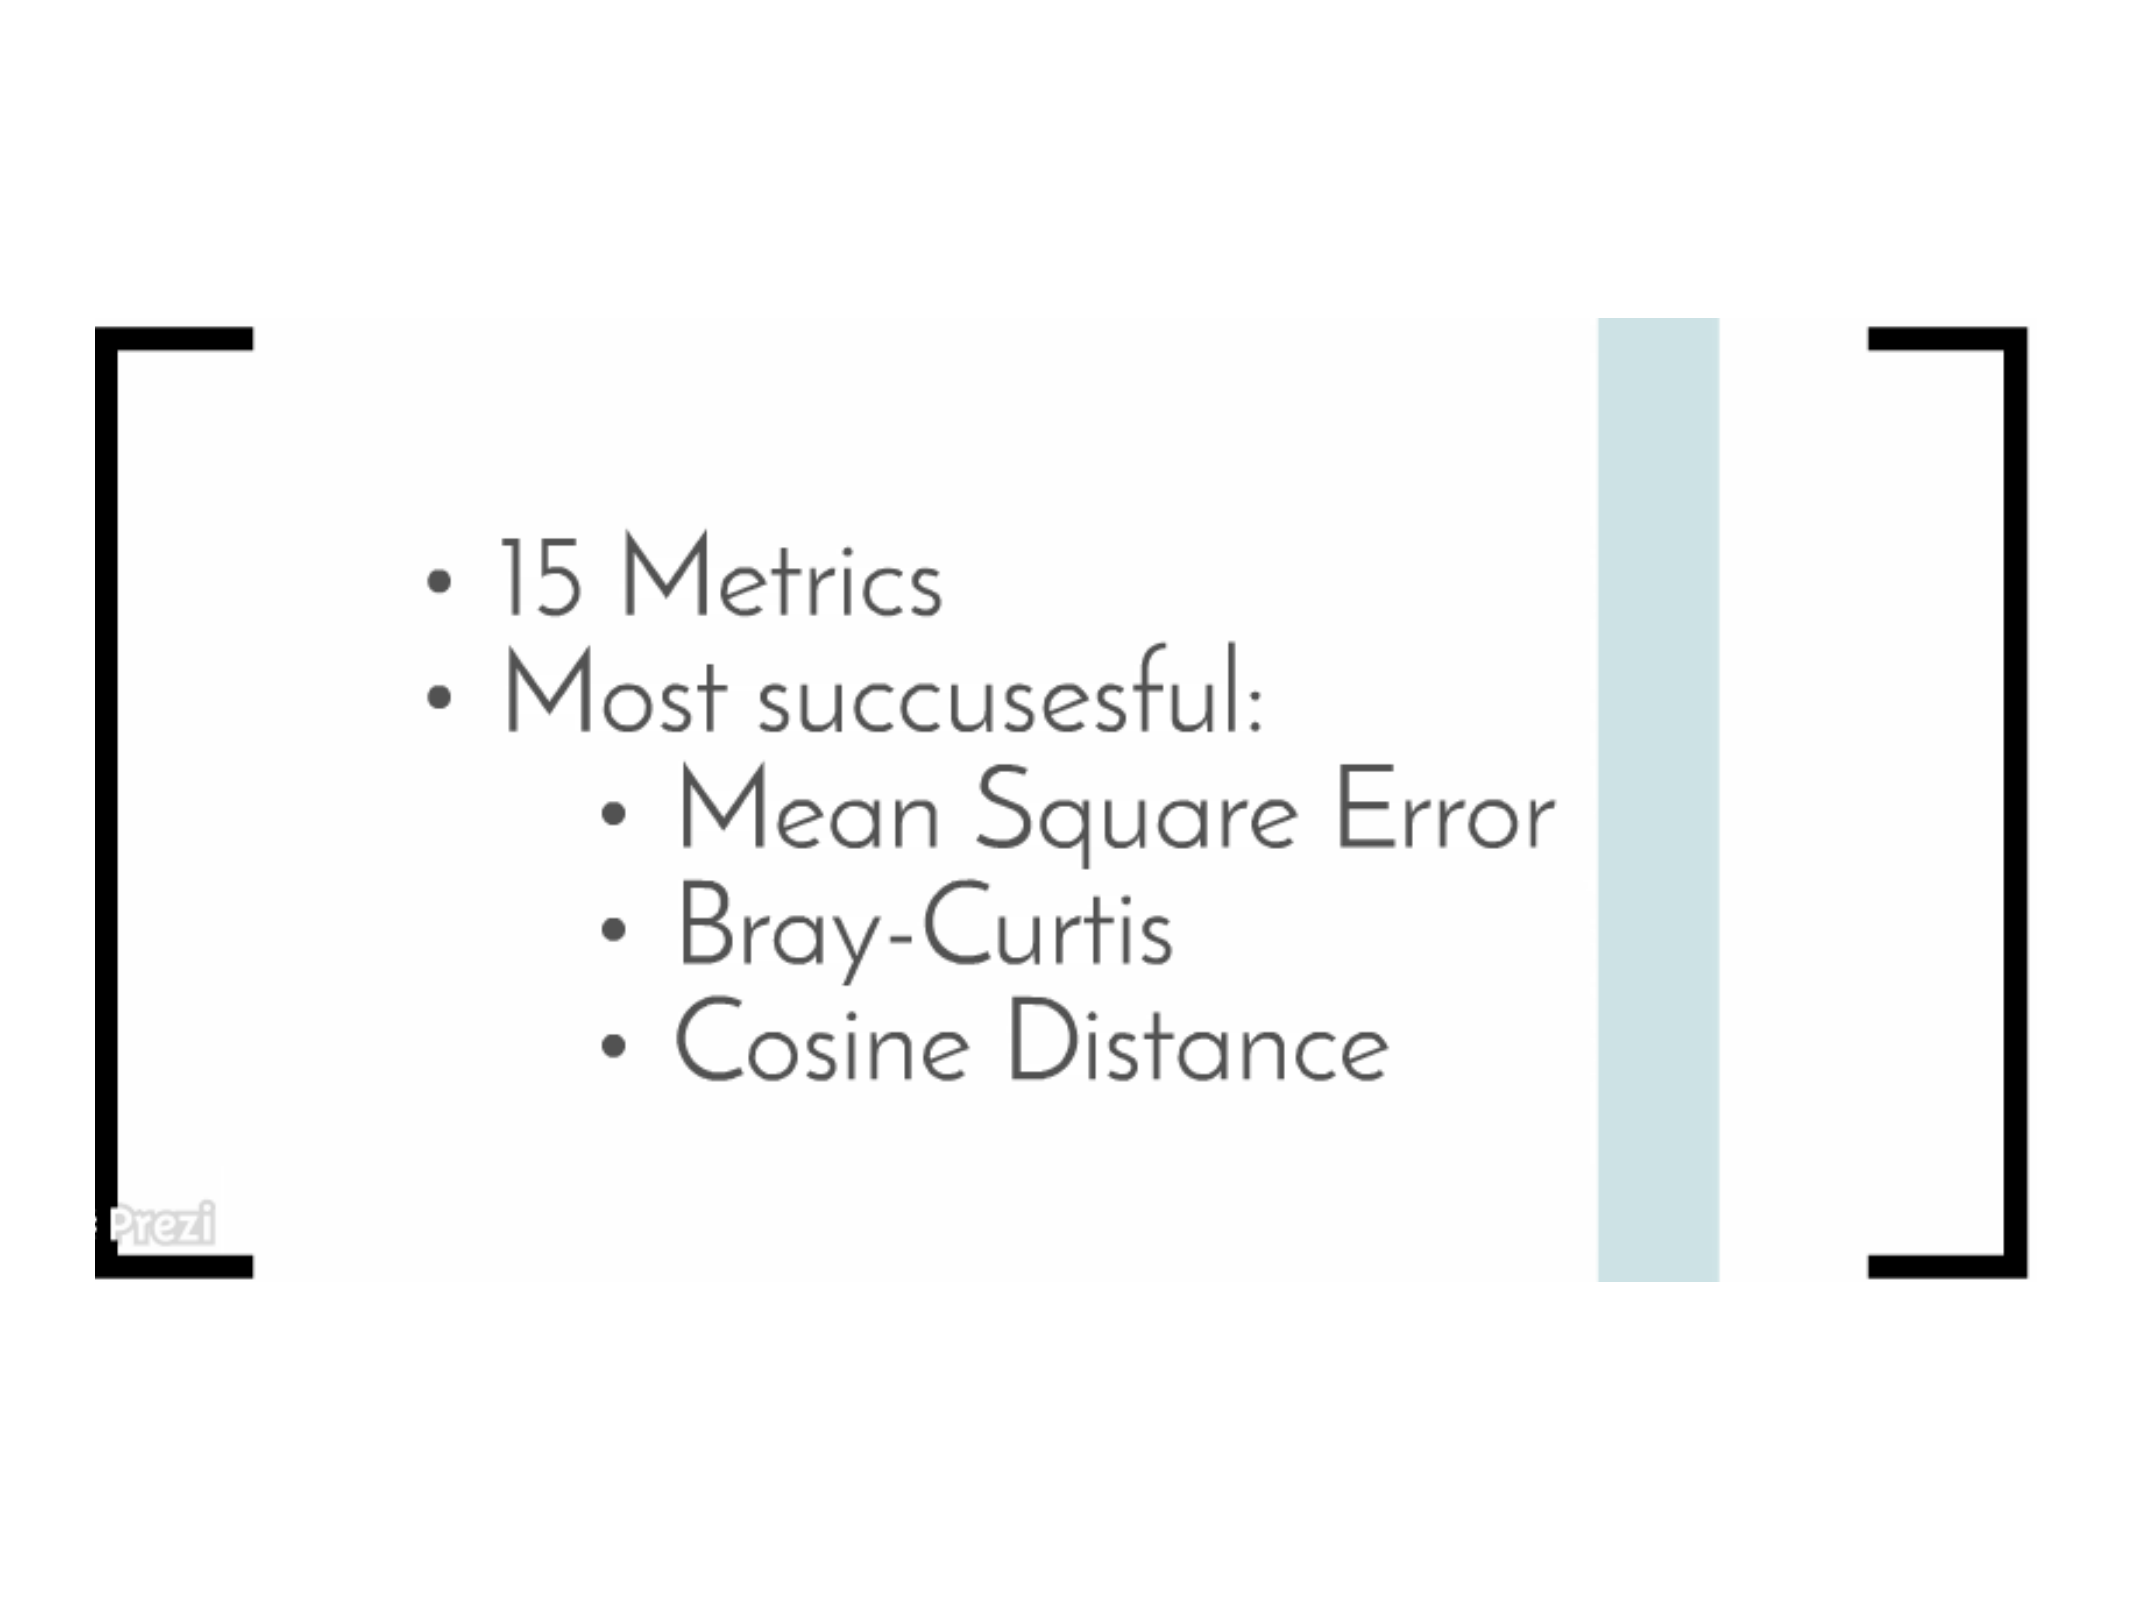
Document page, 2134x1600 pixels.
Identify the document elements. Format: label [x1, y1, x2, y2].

picture [95, 317, 2038, 1282]
